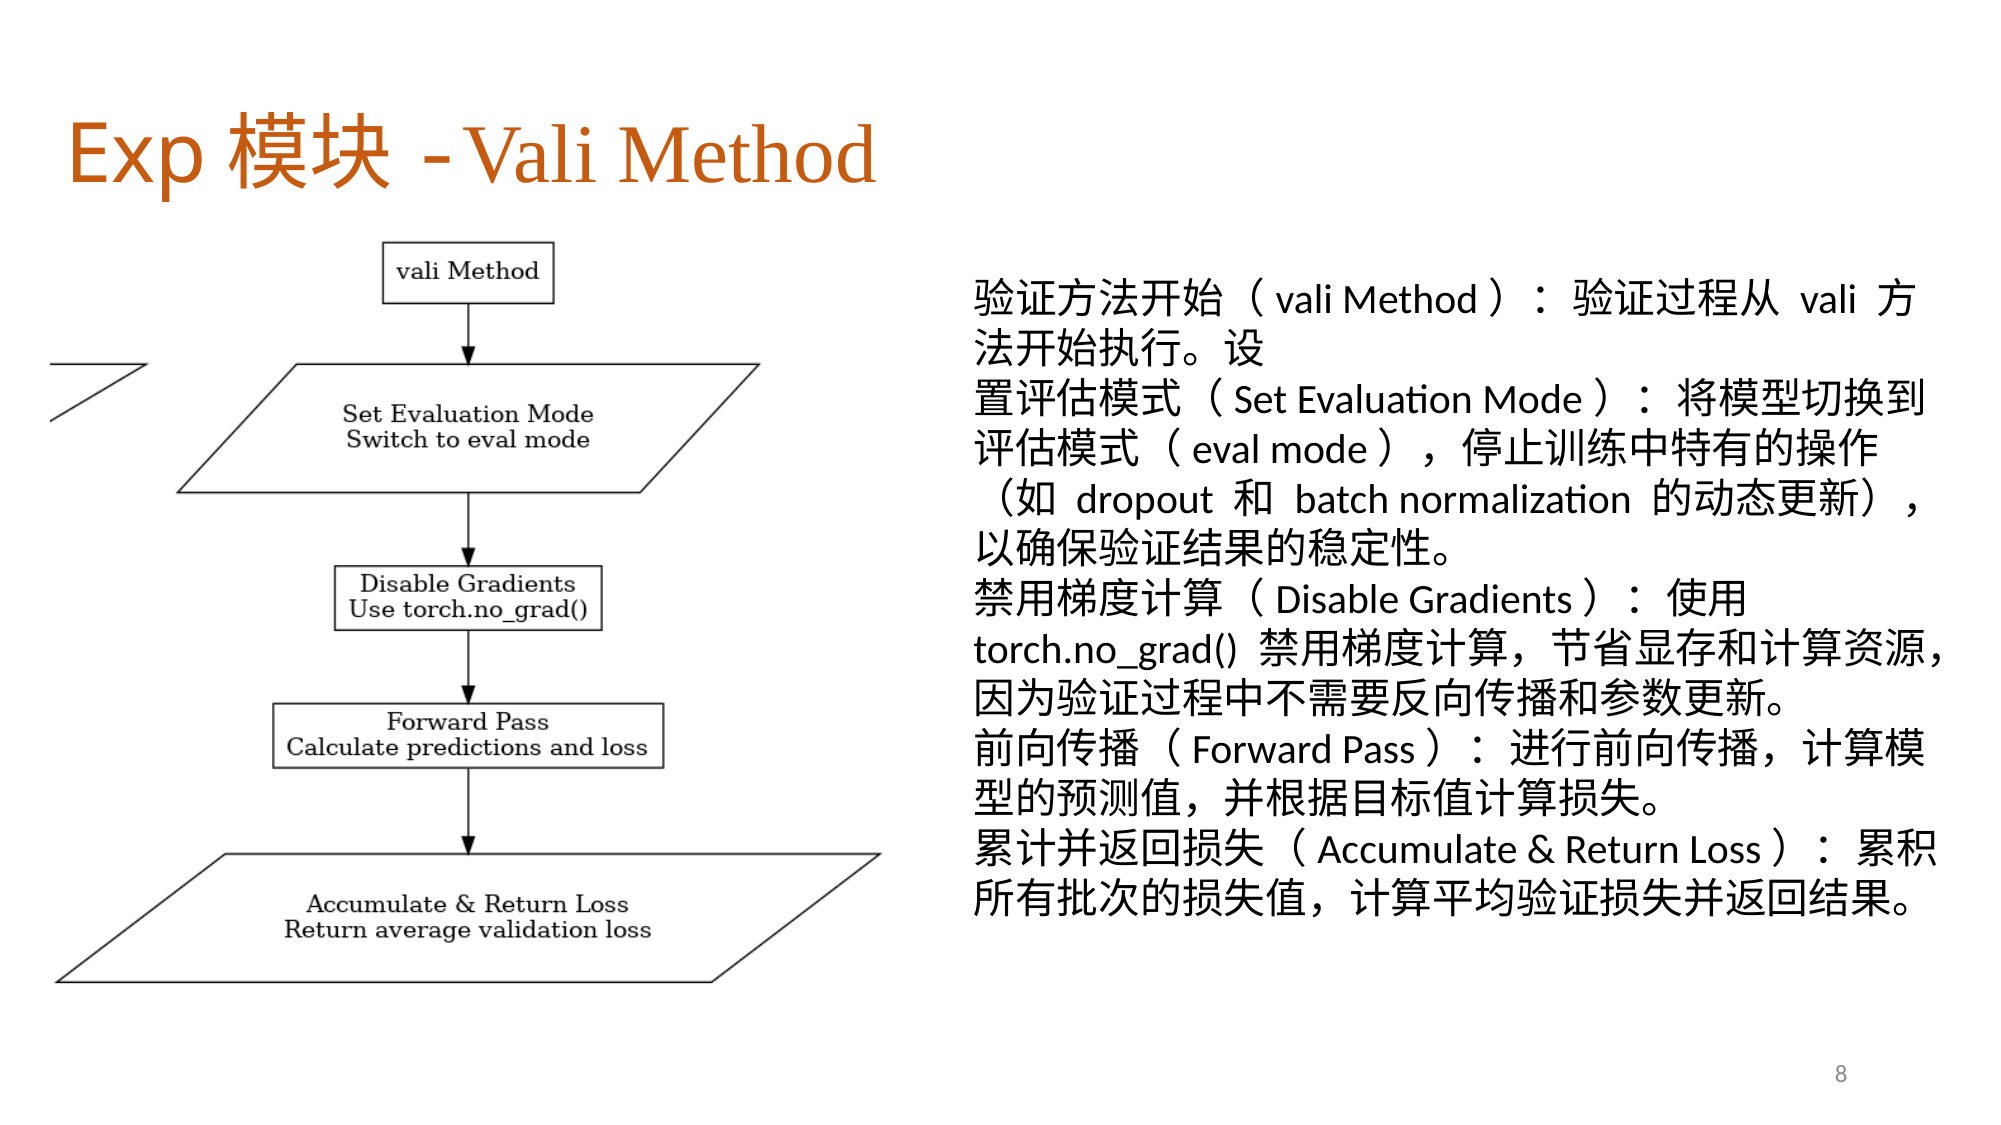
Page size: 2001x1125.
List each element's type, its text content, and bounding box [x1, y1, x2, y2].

slide_number 8 [1412, 1042, 1863, 1103]
picture [49, 236, 896, 1125]
text_box 验证方法开始（vali Method）：验证过程从 vali 方法开始执行。设 置评估模式（Set Evaluation Mode）：将模型切换到评估模式（eval mode），停止训练中特有的操作（如 dropout 和 batch normalization 的动态更新），以确保验证结果的稳定性。 禁用梯度计算（Disable Gradients）：使用 torch.no_grad() 禁用梯度计算，节省显存和计算资源，因为验证过程中不需要反向传播和参数更新。 前向传播（Forward Pass）：进行前向传播，计算模型的预测值，并根据目标值计算损失。 累计并返回损失（Accumulate & Return Loss）：累积所有批次的损失值，计算平均验证损失并返回结果。 [958, 264, 1959, 930]
title Exp模块-Vali Method [50, 47, 1959, 265]
